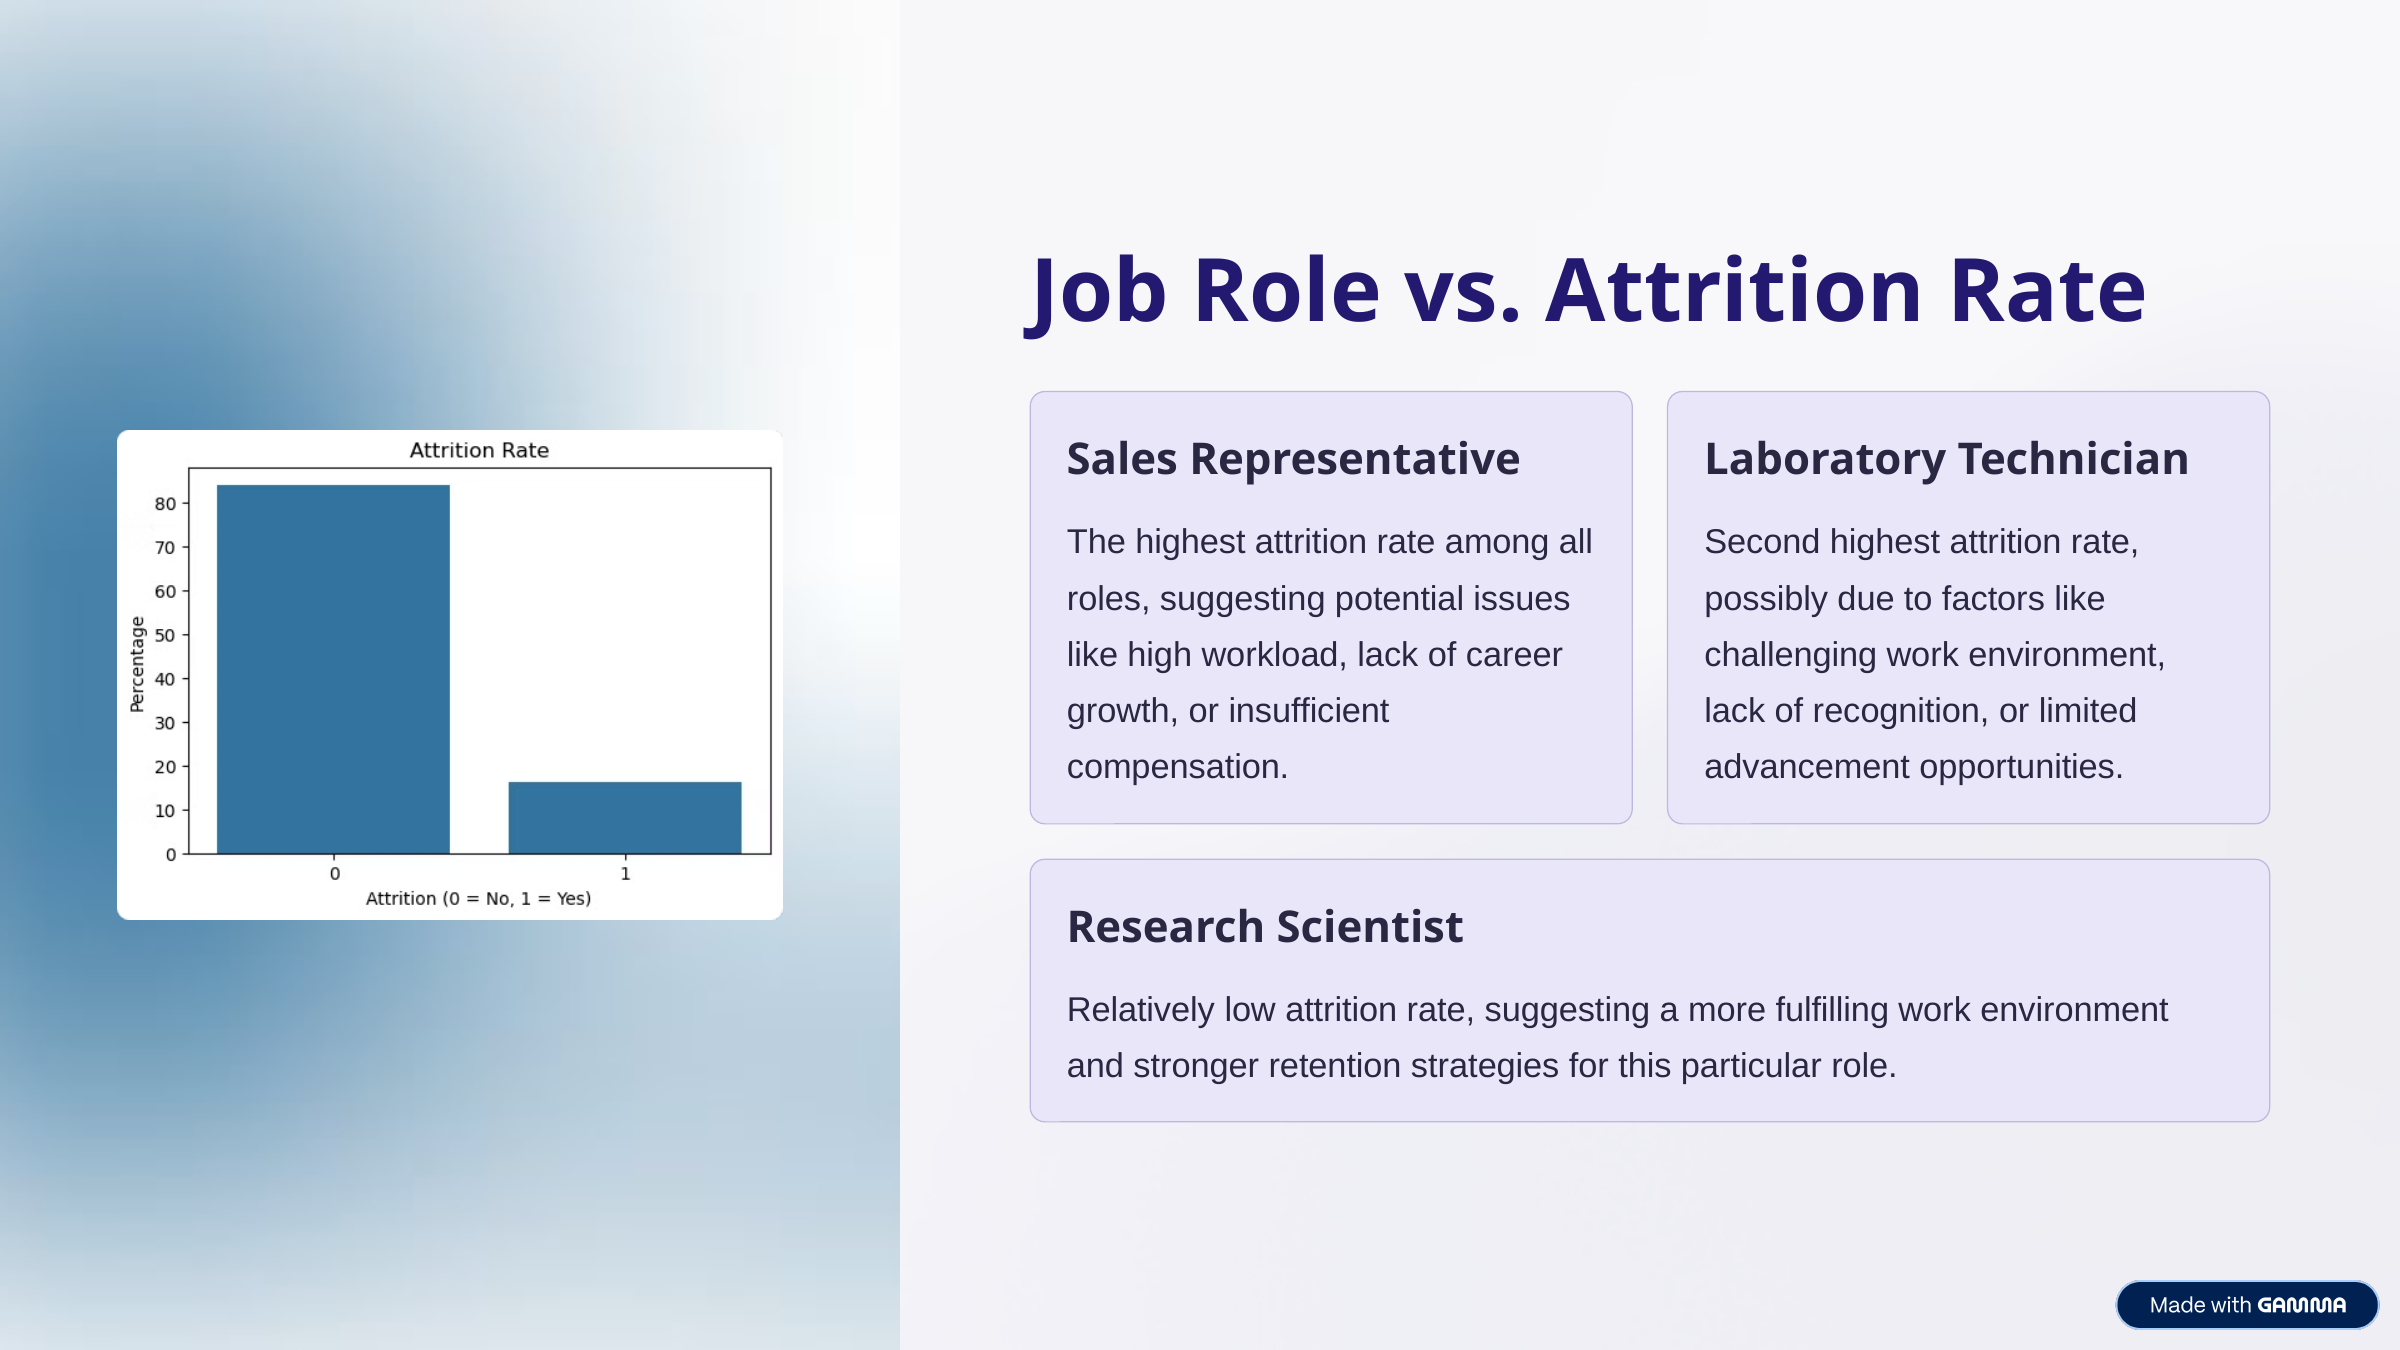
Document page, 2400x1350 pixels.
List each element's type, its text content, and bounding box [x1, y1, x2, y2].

text_box Research Scientist [1066, 895, 1509, 951]
text_box The highest attrition rate among all roles, suggesting potential issues like high workload, lack of career growth, or insufficient compensation. [1066, 504, 1596, 788]
picture [2106, 1271, 2389, 1339]
text_box [1030, 391, 1633, 824]
text_box [1030, 859, 2270, 1122]
text_box Second highest attrition rate, possibly due to factors like challenging work environment, lack of recognition, or limited advancement opportunities. [1704, 504, 2234, 788]
text_box [1667, 391, 2270, 824]
text_box Job Role vs. Attrition Rate [1030, 228, 2098, 339]
picture [0, 0, 900, 1350]
text_box Relatively low attrition rate, suggesting a more fulfilling work environment and stronger retention strategies for this particular role. [1066, 972, 2234, 1086]
text_box Laboratory Technician [1704, 428, 2168, 484]
text_box Sales Representative [1066, 428, 1509, 484]
